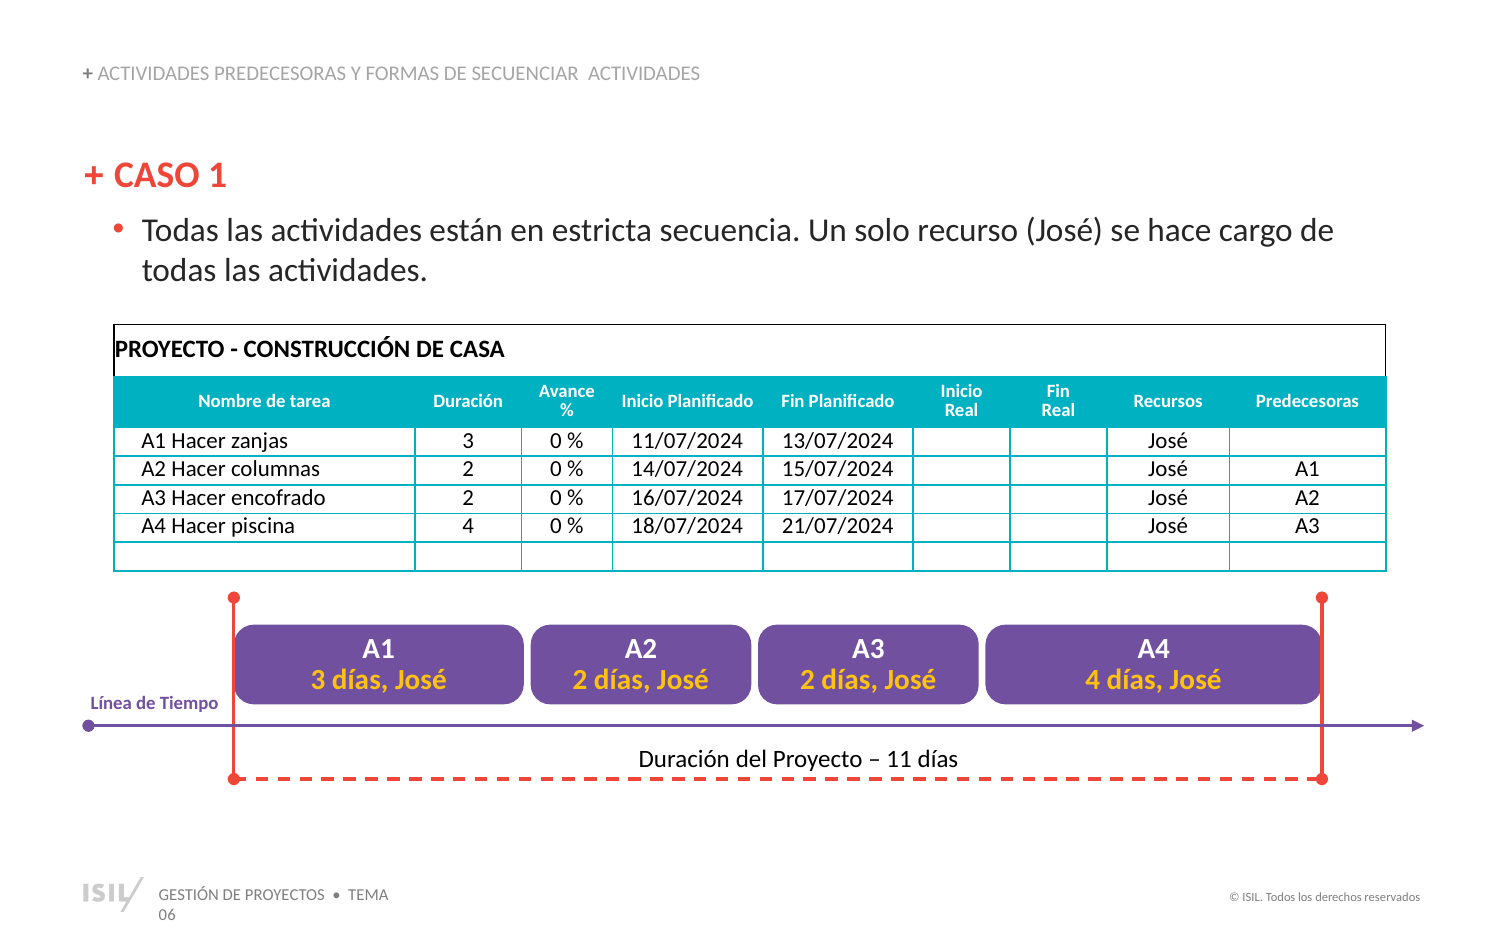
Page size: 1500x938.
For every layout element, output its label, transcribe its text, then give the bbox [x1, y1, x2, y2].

table_cell [914, 514, 1009, 541]
table_cell 15/07/2024 [764, 457, 912, 484]
table_cell 4 [416, 514, 521, 541]
table_cell 0 % [522, 428, 612, 455]
table_cell 2 [416, 486, 521, 513]
table_cell A3 [1230, 514, 1385, 541]
table_cell 0 % [522, 514, 612, 541]
table_header PROYECTO - CONSTRUCCIÓN DE CASA [115, 325, 1385, 376]
table_cell A2 [1230, 486, 1385, 513]
table_cell Duración [416, 378, 521, 427]
table_cell [914, 543, 1009, 570]
table_cell 16/07/2024 [613, 486, 762, 513]
table_cell 14/07/2024 [613, 457, 762, 484]
table_cell [522, 543, 612, 570]
table_cell Predecesoras [1230, 378, 1385, 427]
table_cell [1011, 486, 1106, 513]
table_cell [1011, 514, 1106, 541]
table_cell [914, 428, 1009, 455]
table_cell 13/07/2024 [764, 428, 912, 455]
table_cell [1230, 543, 1385, 570]
table_cell Avance % [522, 378, 612, 427]
table_cell A3 Hacer encofrado [115, 486, 414, 513]
table_cell A2 Hacer columnas [115, 457, 414, 484]
table_cell José [1108, 514, 1229, 541]
table_cell José [1108, 486, 1229, 513]
table_cell [914, 457, 1009, 484]
table_cell [1230, 428, 1385, 455]
table_cell 17/07/2024 [764, 486, 912, 513]
table_cell [1011, 457, 1106, 484]
table_cell Recursos [1108, 378, 1229, 427]
table_cell A1 [1230, 457, 1385, 484]
text_box Línea de Tiempo [88, 691, 221, 715]
table_cell 3 [416, 428, 521, 455]
table_cell 18/07/2024 [613, 514, 762, 541]
table_cell Fin Planificado [764, 378, 912, 427]
table_cell José [1108, 428, 1229, 455]
text_box + CASO 1 Todas las actividades están en estricta secuencia. Un solo recurso (José) se hace cargo de todas las actividades. [83, 150, 1366, 288]
table_cell [1011, 543, 1106, 570]
table_cell José [1108, 457, 1229, 484]
table_cell Fin Real [1011, 378, 1106, 427]
table_cell [1108, 543, 1229, 570]
table_cell 0 % [522, 457, 612, 484]
table_cell 11/07/2024 [613, 428, 762, 455]
table_cell A1 Hacer zanjas [115, 428, 414, 455]
table_cell A4 Hacer piscina [115, 514, 414, 541]
table_cell [416, 543, 521, 570]
table_cell Inicio Real [914, 378, 1009, 427]
table_cell 2 [416, 457, 521, 484]
table_cell 0 % [522, 486, 612, 513]
table_cell Nombre de tarea [115, 378, 414, 427]
table_cell [1011, 428, 1106, 455]
table_cell [764, 543, 912, 570]
text_box Duración del Proyecto – 11 días [544, 734, 1054, 778]
text_box + ACTIVIDADES PREDECESORAS Y FORMAS DE SECUENCIAR ACTIVIDADES [82, 61, 764, 85]
table_cell Inicio Planificado [613, 378, 762, 427]
table_cell [613, 543, 762, 570]
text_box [239, 624, 1317, 705]
table_cell [115, 543, 414, 570]
table_cell 21/07/2024 [764, 514, 912, 541]
table_cell [914, 486, 1009, 513]
